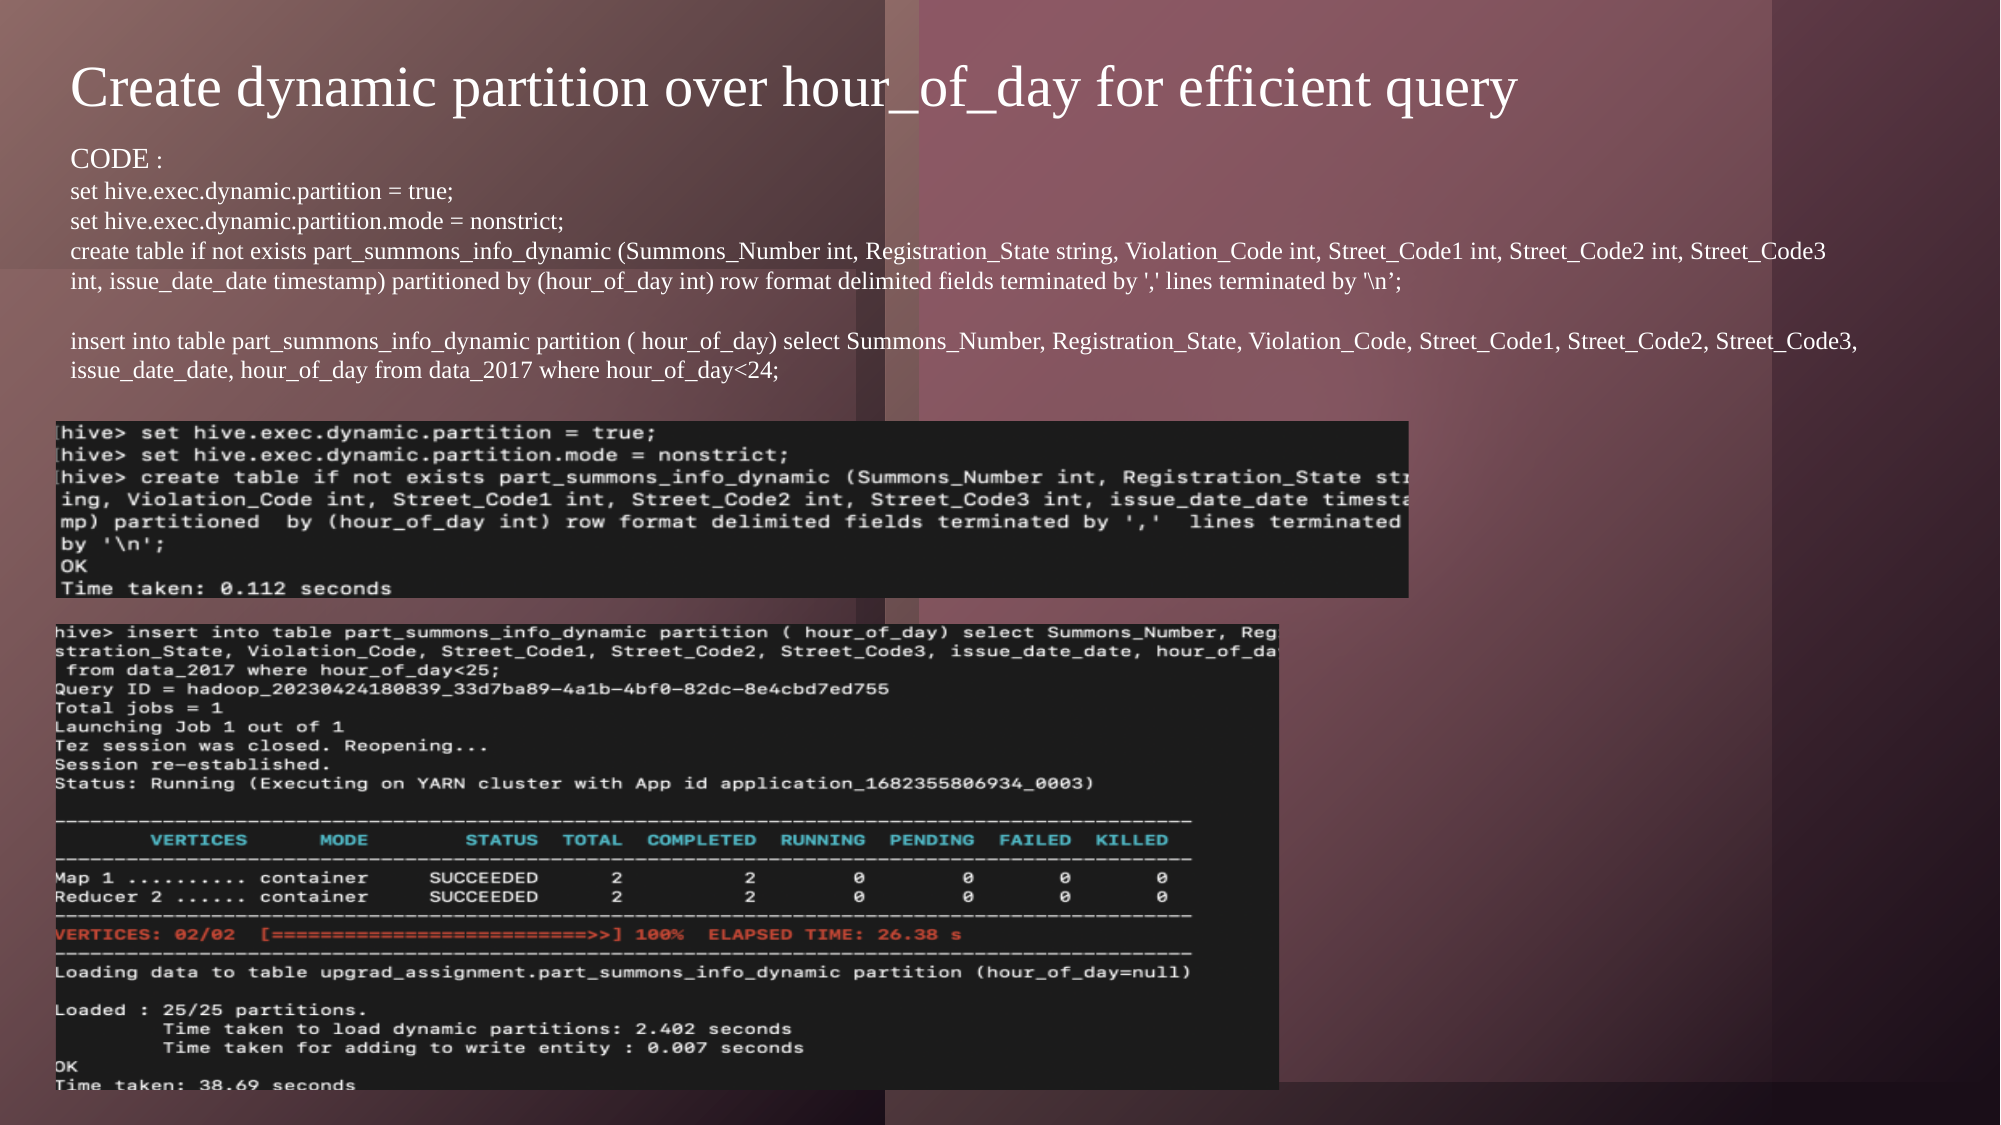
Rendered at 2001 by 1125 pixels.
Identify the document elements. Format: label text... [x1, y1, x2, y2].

title Create dynamic partition over hour_of_day for efficient query [55, 48, 1945, 161]
picture [55, 624, 1280, 1090]
picture [55, 421, 1409, 599]
text_box CODE : set hive.exec.dynamic.partition = true; set hive.exec.dynamic.partition.mode = nonstrict; create table if not exists part_summons_info_dynamic (Summons_Number int, Registration_State string, Violation_Code int, Street_Code1 int, Street_Code2 int, Street_Code3 int, issue_date_date timestamp) partitioned by (hour_of_day int) row format delimited fields terminated by ',' lines terminated by '\n’; insert into table part_summons_info_dynamic partition ( hour_of_day) select Summons_Number, Registration_State, Violation_Code, Street_Code1, Street_Code2, Street_Code3, issue_date_date, hour_of_day from data_2017 where hour_of_day<24; [55, 132, 1877, 392]
